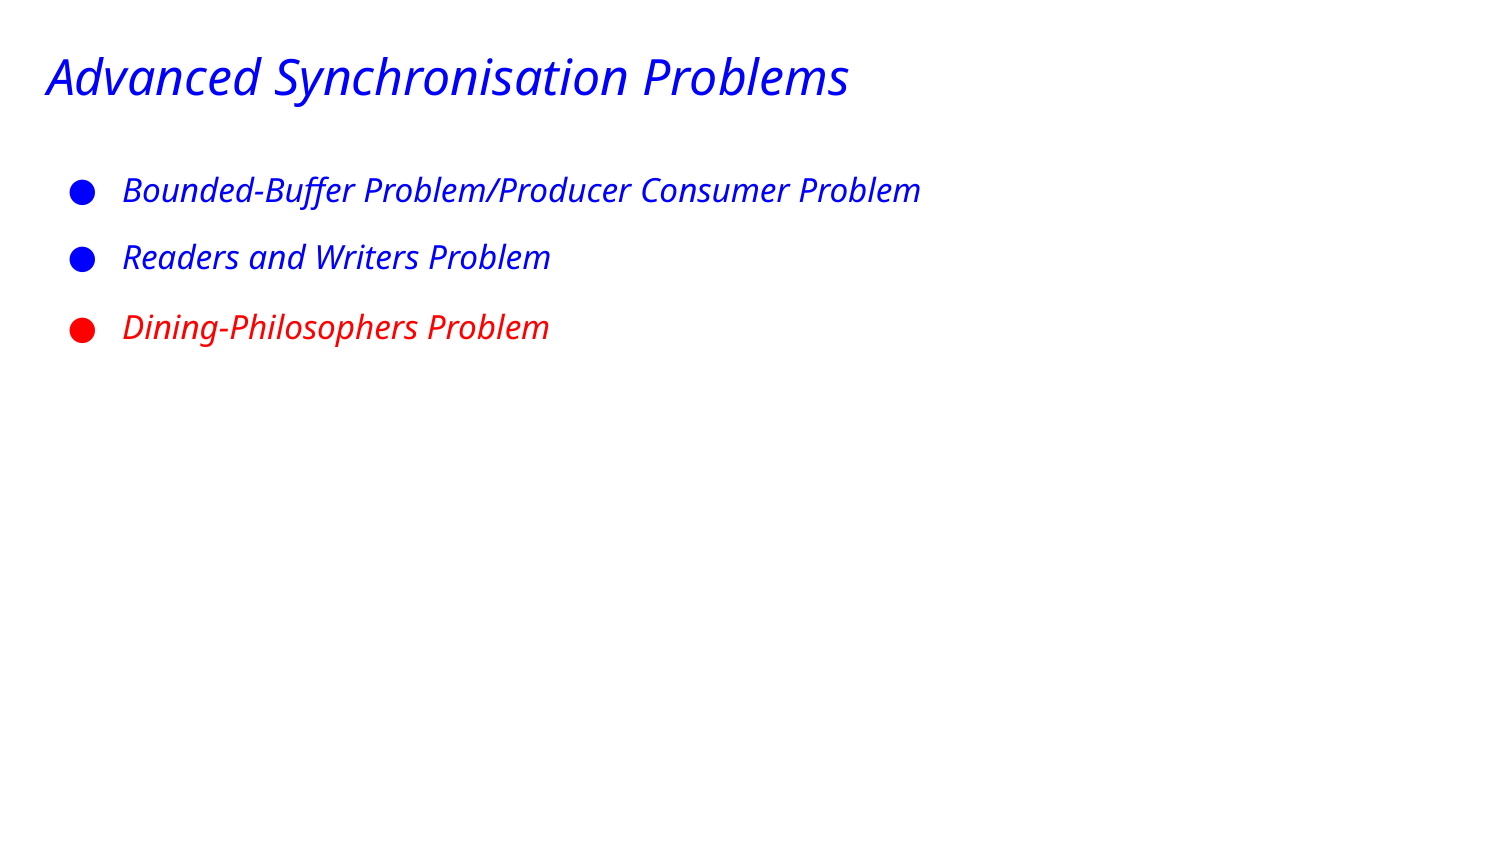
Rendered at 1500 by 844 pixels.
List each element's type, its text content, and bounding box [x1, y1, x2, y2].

text_box Advanced Synchronisation Problems [32, 30, 1307, 120]
text_box Bounded-Buffer Problem/Producer Consumer Problem Readers and Writers Problem Dining-Philosophers Problem [32, 148, 1455, 811]
